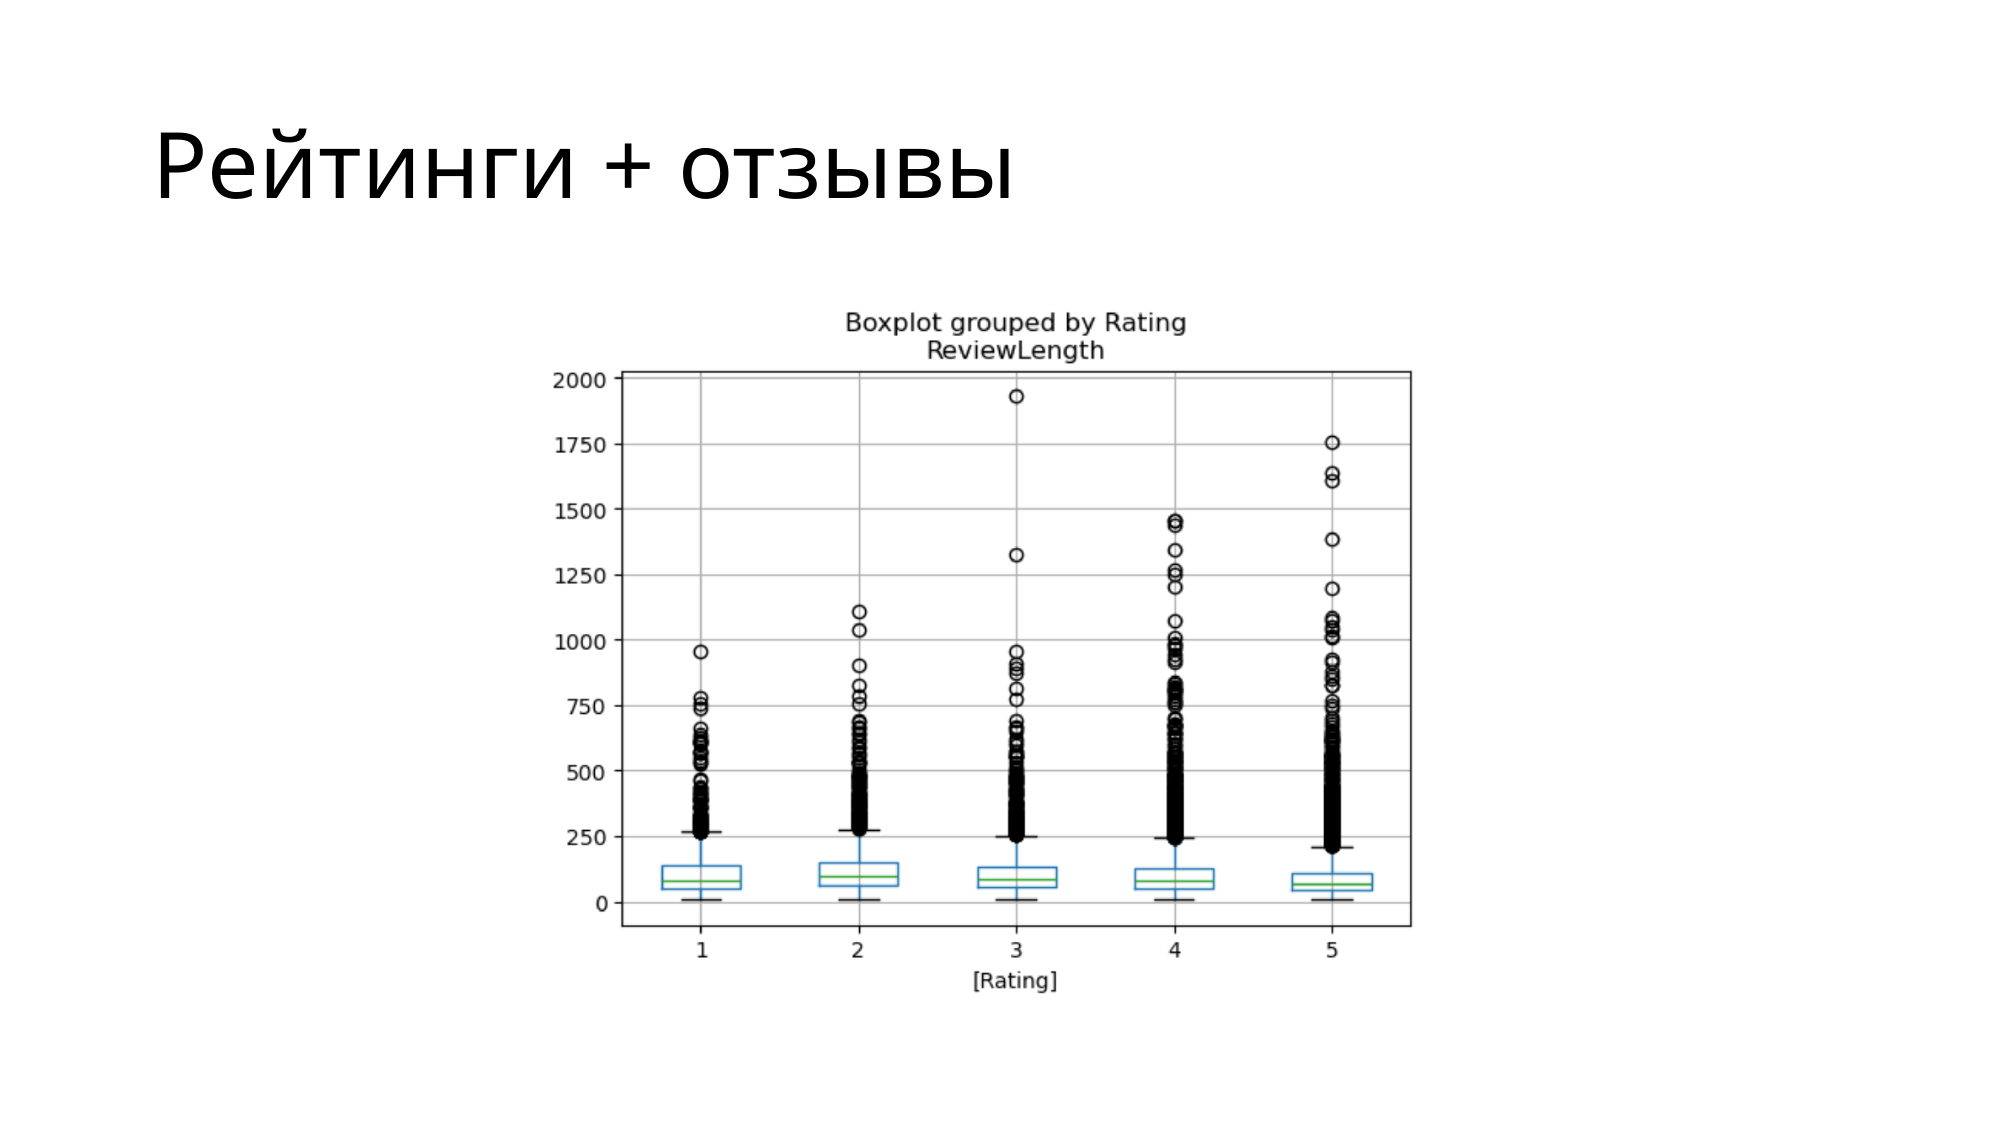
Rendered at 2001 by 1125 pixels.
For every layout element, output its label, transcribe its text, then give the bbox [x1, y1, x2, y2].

title Рейтинги + отзывы [137, 59, 1863, 278]
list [520, 299, 1480, 1014]
